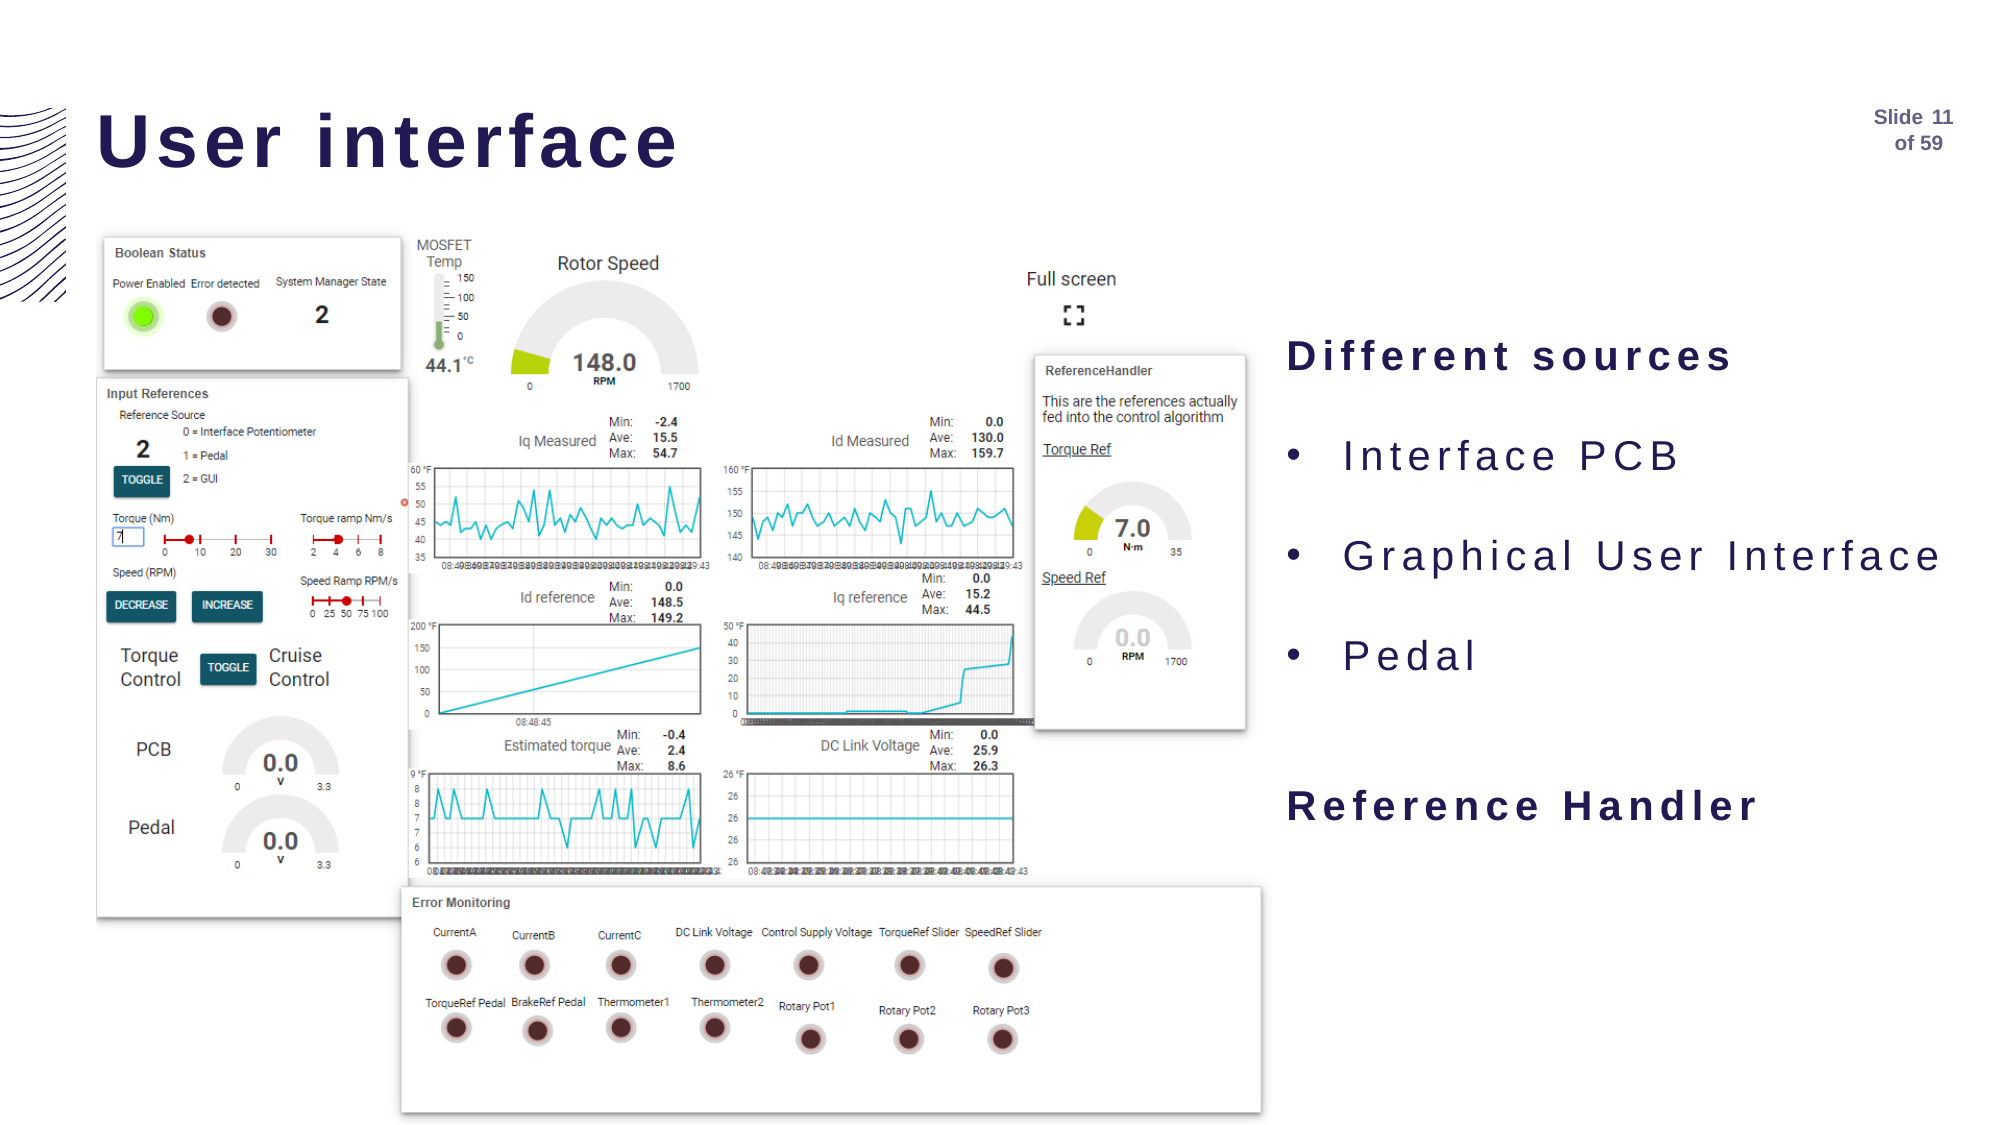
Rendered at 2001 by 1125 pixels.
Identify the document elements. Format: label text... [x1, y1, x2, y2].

title User interface [96, 60, 1333, 303]
text_box Slide [1859, 97, 1924, 135]
text_box Different sources Interface PCB Graphical User Interface Pedal Reference Handler [1272, 321, 2000, 1125]
picture [96, 223, 1272, 1125]
slide_number 11 [1924, 97, 1954, 135]
text_box of 59 [1864, 123, 1944, 162]
